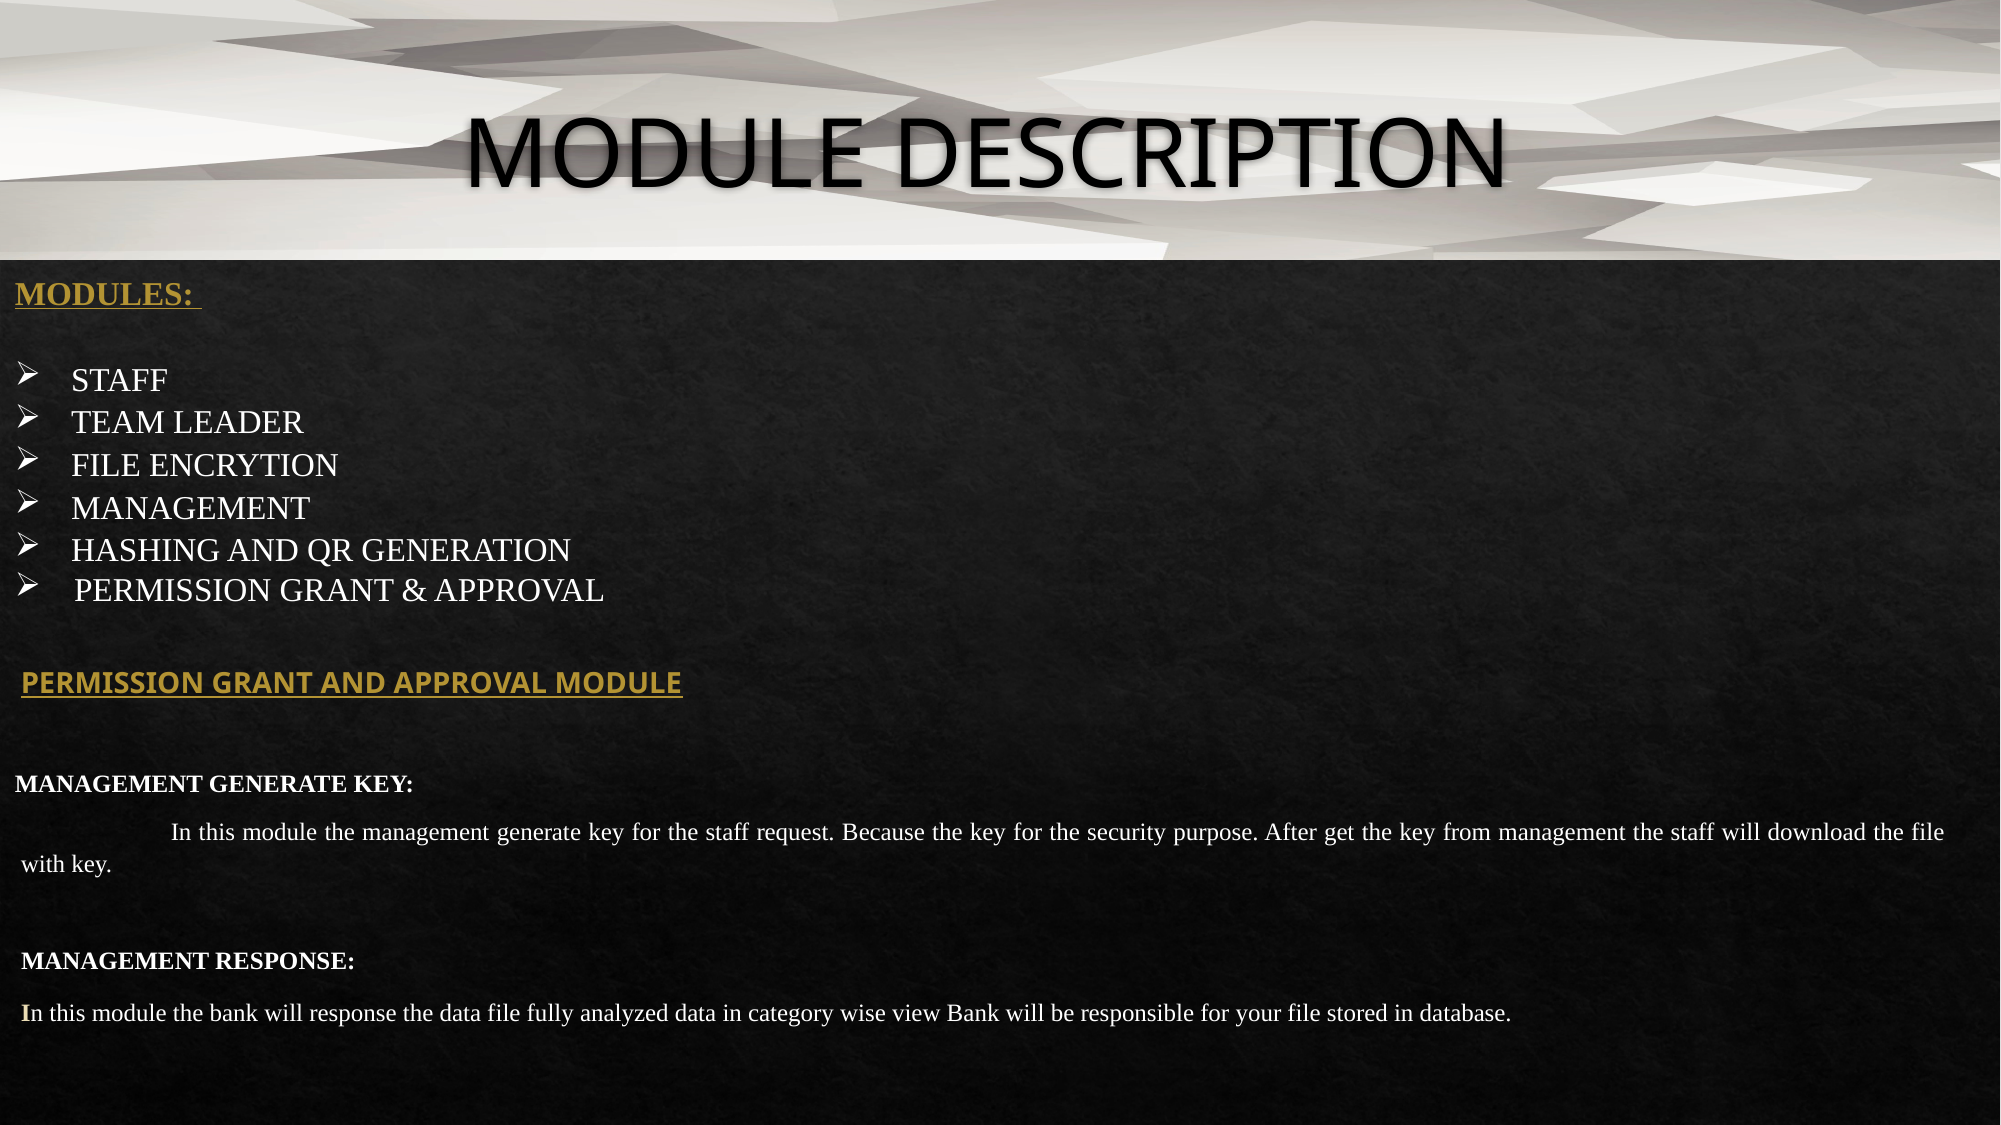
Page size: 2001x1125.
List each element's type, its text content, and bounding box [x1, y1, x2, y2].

picture [0, 0, 2000, 260]
text_box MODULES: STAFF TEAM LEADER FILE ENCRYTION MANAGEMENT HASHING AND QR GENERATION PERMISSION GRANT & APPROVAL PERMISSION GRANT AND APPROVAL MODULE MANAGEMENT GENERATE KEY: In this module the management generate key for the staff request. Because the key for the security purpose. After get the key from management the staff will download the file with key. MANAGEMENT RESPONSE: In this module the bank will response the data file fully analyzed data in category wise view Bank will be responsible for your file stored in database. [0, 272, 1962, 1125]
